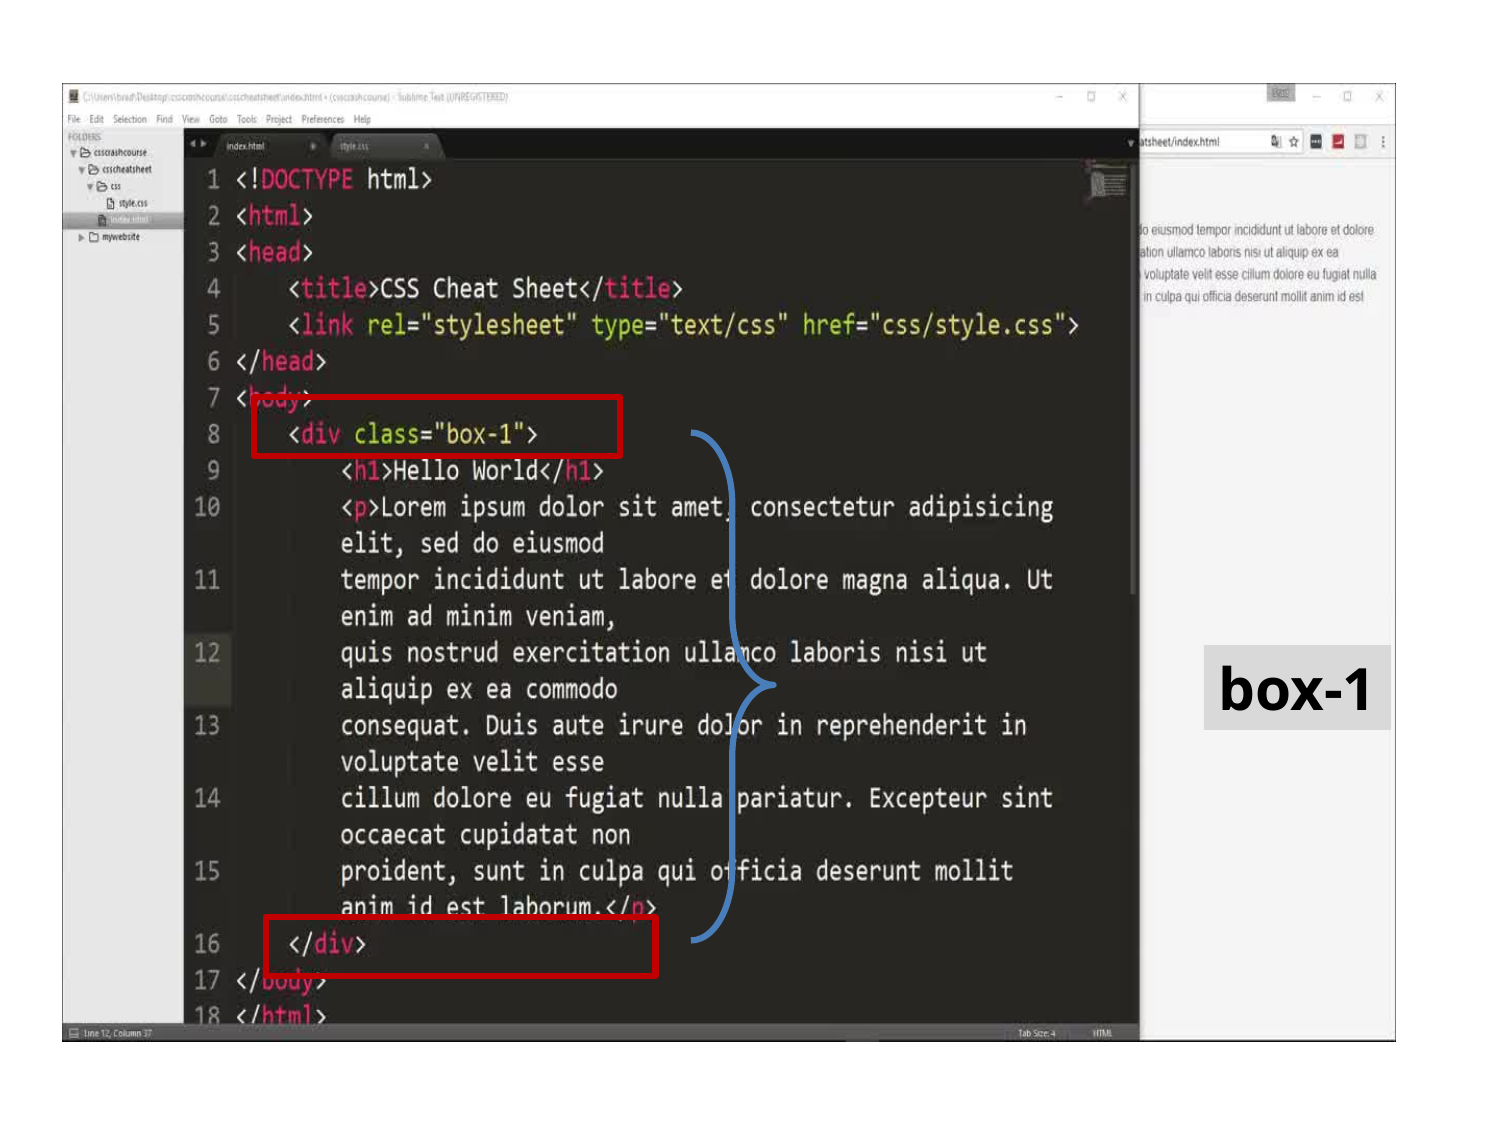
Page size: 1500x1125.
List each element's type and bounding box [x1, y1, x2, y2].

picture [62, 83, 1396, 1042]
